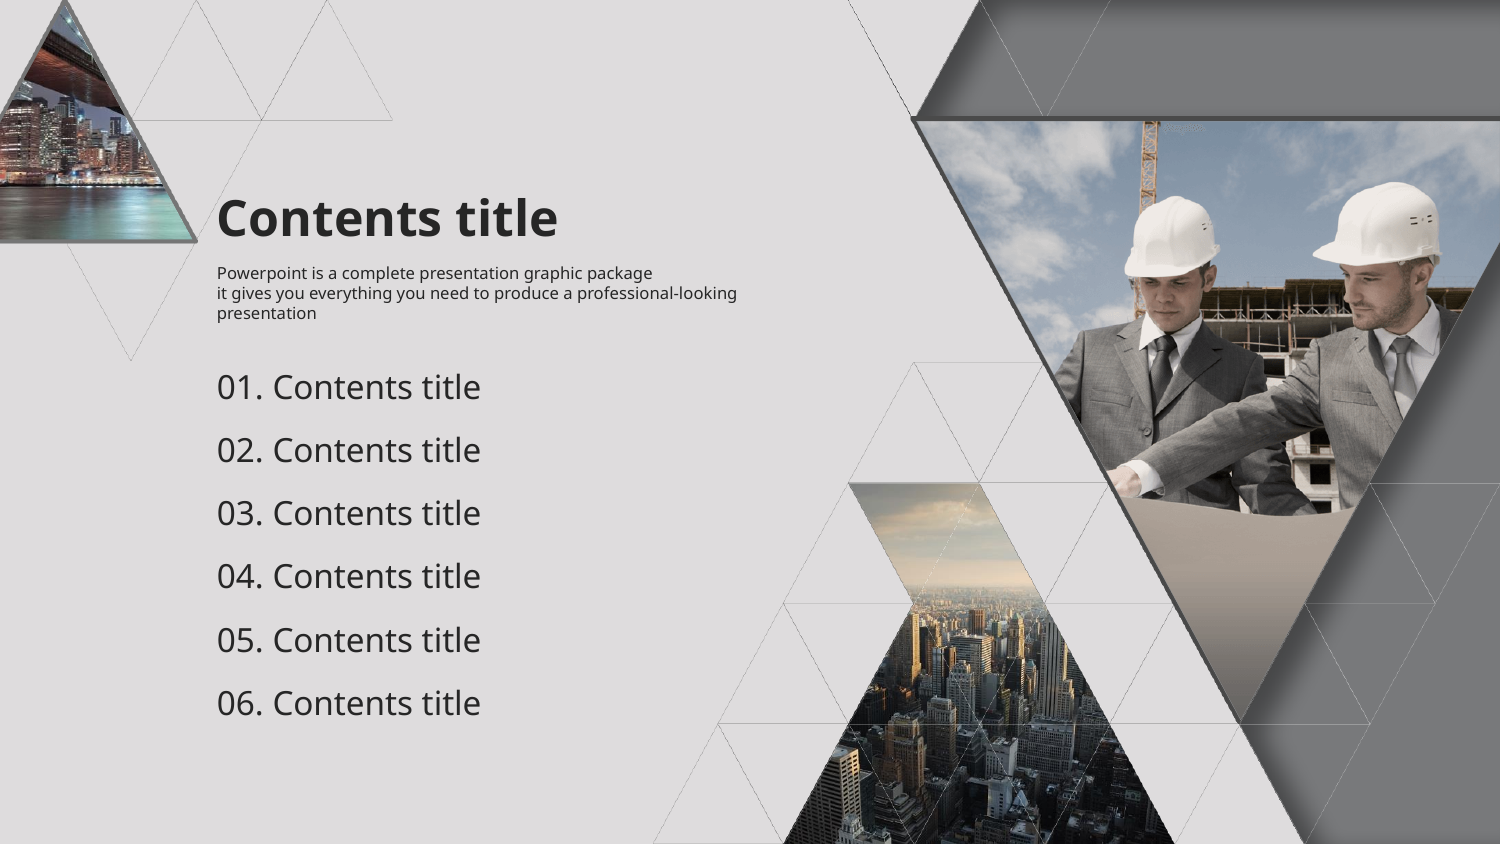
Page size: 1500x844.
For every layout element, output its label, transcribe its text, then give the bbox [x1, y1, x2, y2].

text_box 03. Contents title [216, 492, 880, 530]
picture [0, 0, 1500, 844]
text_box 05. Contents title [216, 618, 880, 657]
text_box Powerpoint is a complete presentation graphic package it gives you everything you need to produce a professional-looking presentation [216, 262, 773, 323]
picture [918, 122, 1499, 718]
text_box 01. Contents title [216, 366, 880, 404]
text_box 04. Contents title [216, 555, 880, 594]
text_box 06. Contents title [216, 681, 880, 720]
text_box Contents title [216, 186, 880, 247]
text_box 02. Contents title [216, 429, 880, 467]
